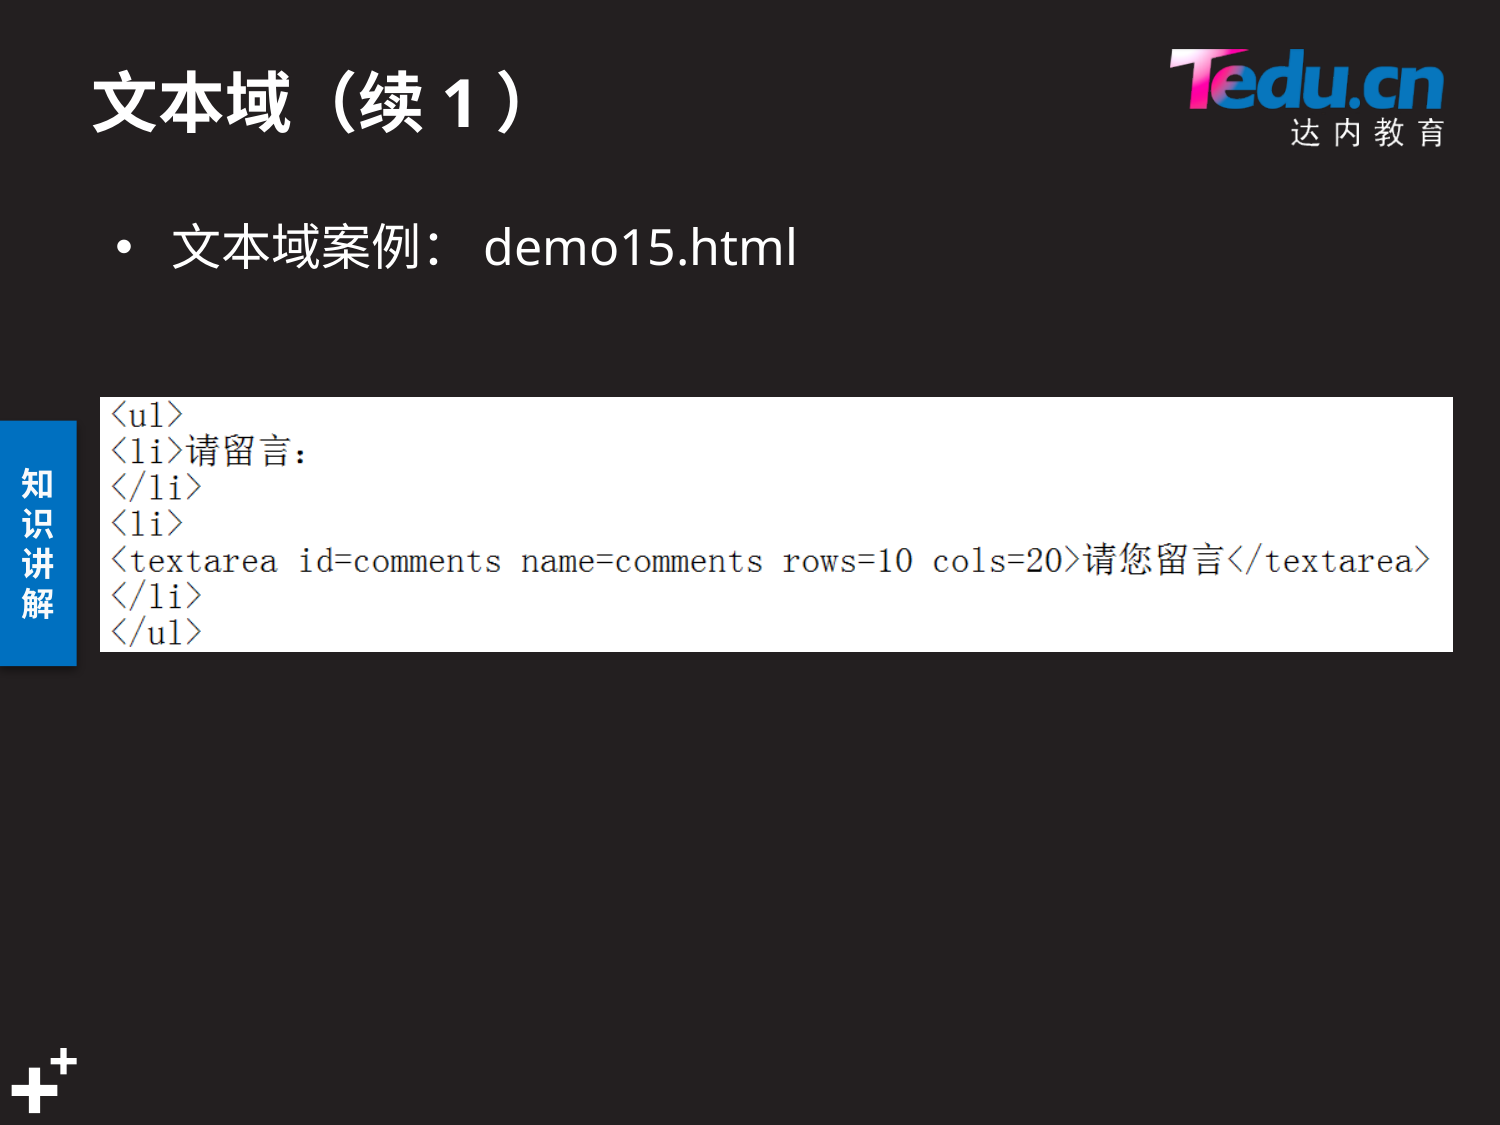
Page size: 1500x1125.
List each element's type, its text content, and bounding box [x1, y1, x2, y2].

picture [1157, 35, 1459, 162]
list 文本域案例：demo15.html [100, 196, 1436, 285]
picture [100, 396, 1453, 652]
title 文本域（续1） [76, 42, 1188, 160]
